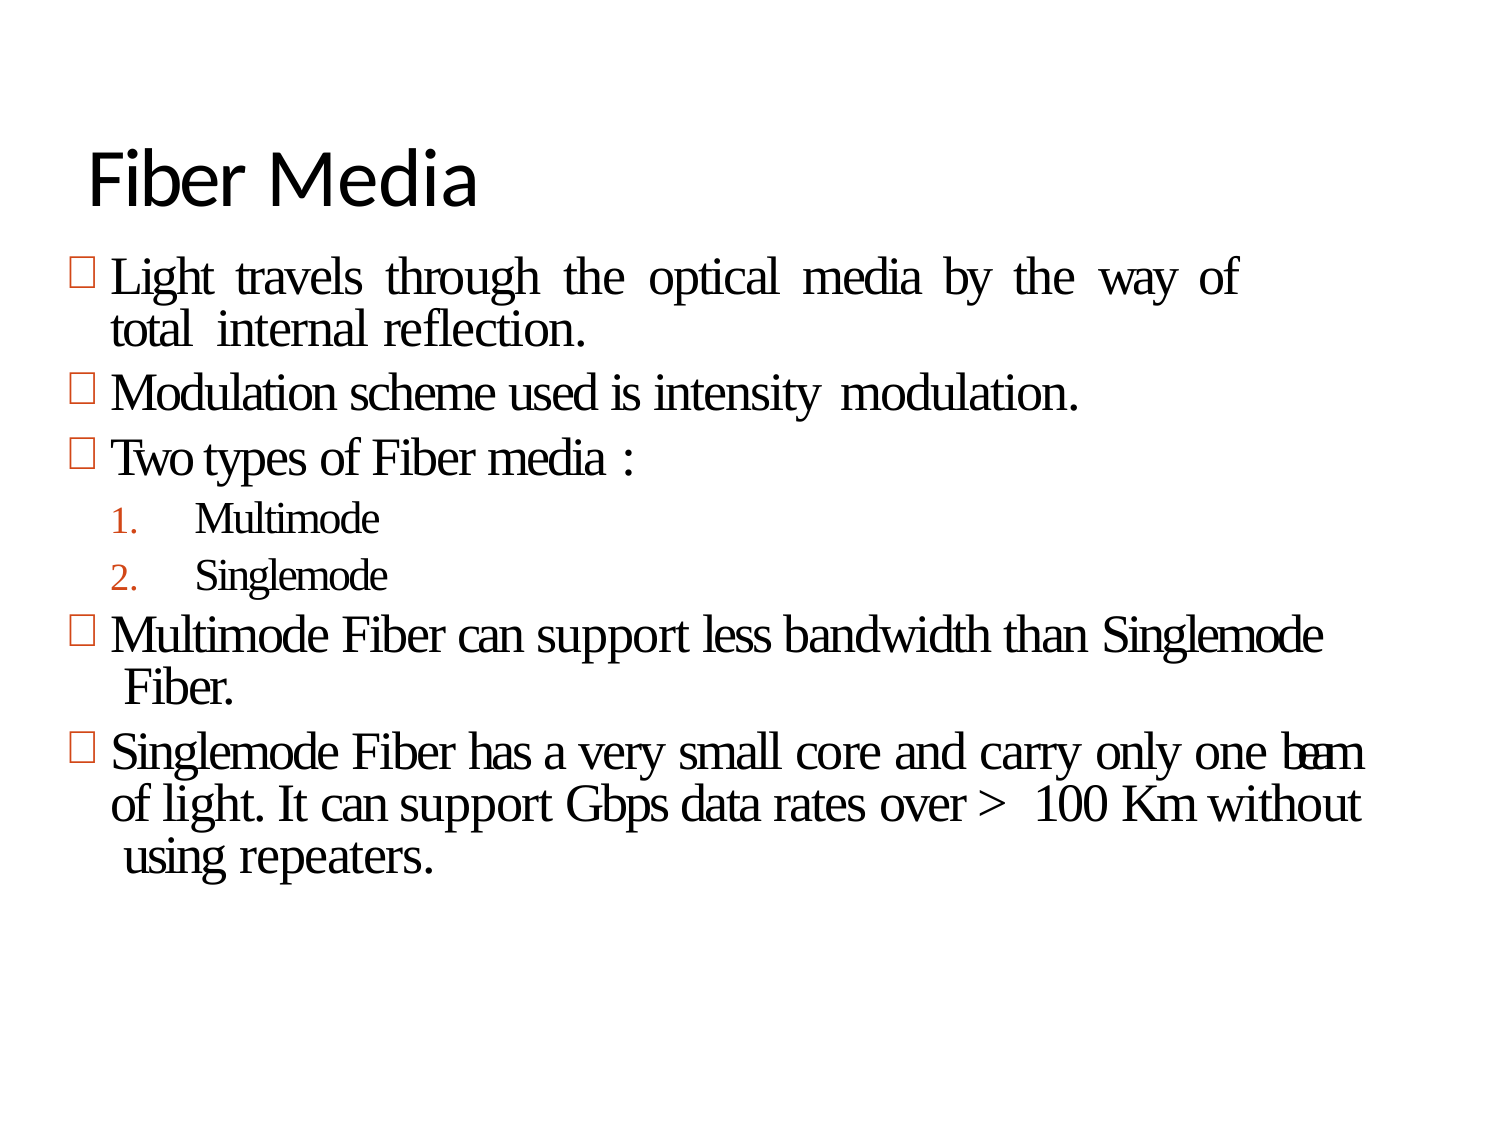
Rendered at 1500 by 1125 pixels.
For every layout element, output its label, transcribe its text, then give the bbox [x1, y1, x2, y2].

title Fiber Media [72, 77, 494, 237]
text_box Light travels through the optical media by the way of total internal reflection. Modulation scheme used is intensity modulation. Two types of Fiber media : Multimode Singlemode Multimode Fiber can support less bandwidth than Singlemode Fiber. Singlemode Fiber has a very small core and carry only one beam of light. It can support Gbps data rates over > 100 Km without using repeaters. [62, 237, 1362, 884]
